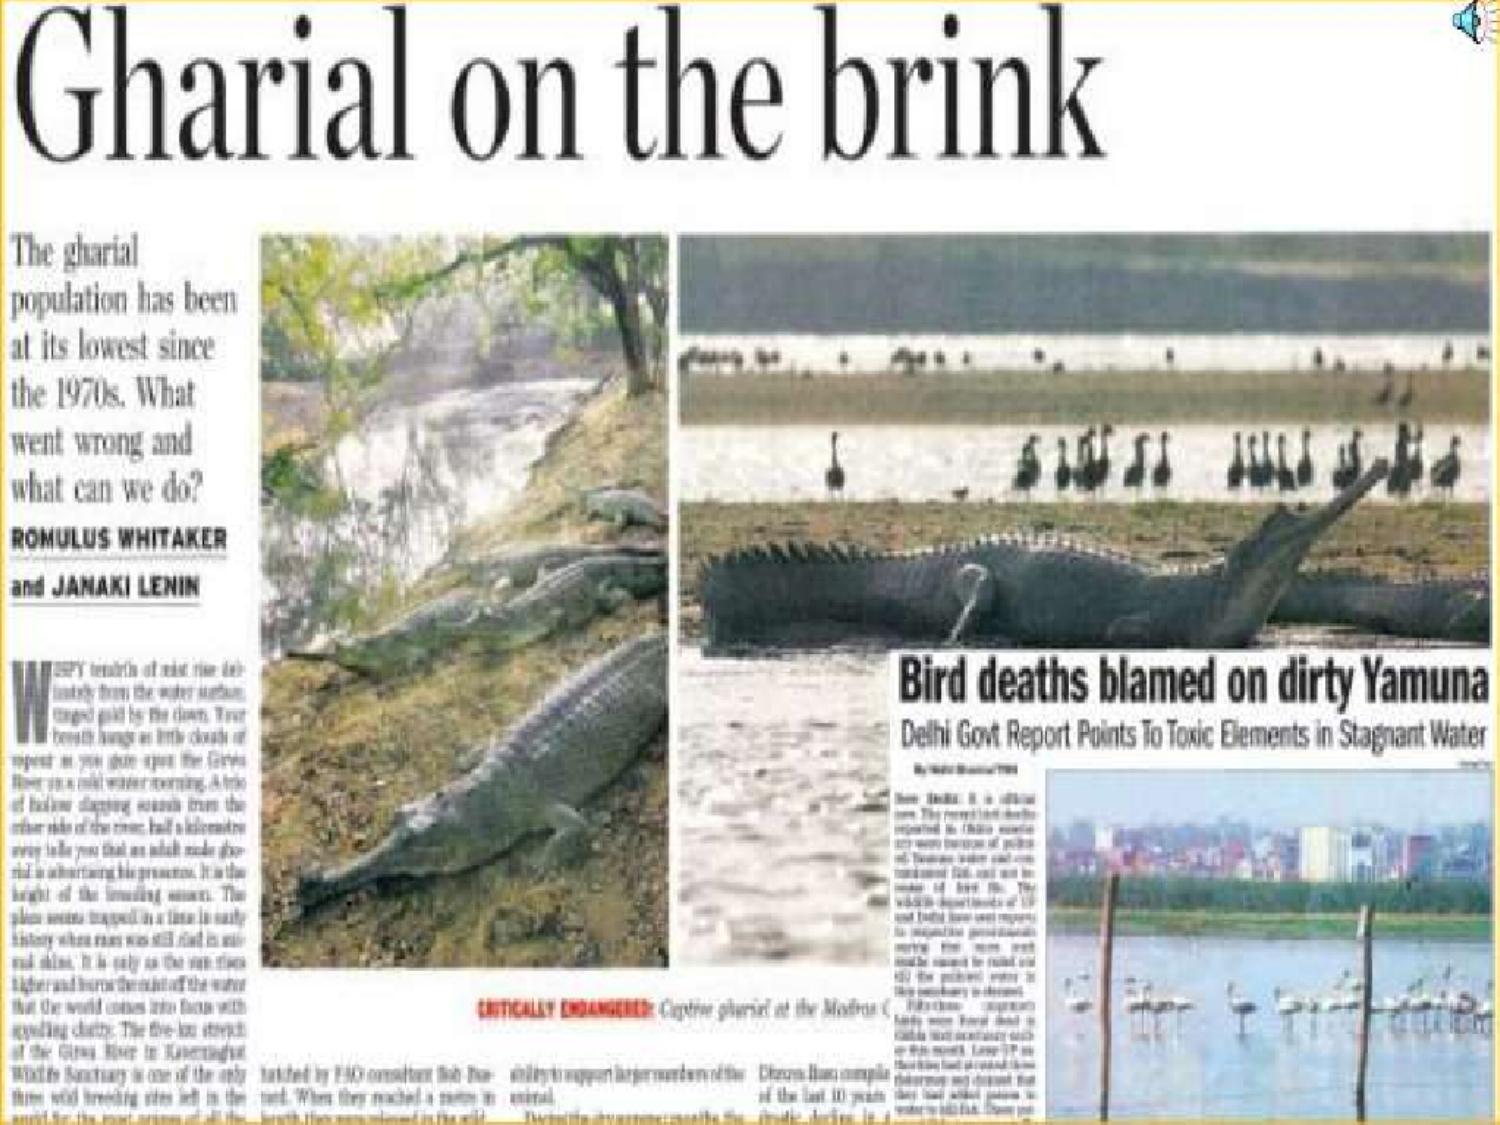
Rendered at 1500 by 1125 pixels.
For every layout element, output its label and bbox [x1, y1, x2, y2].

text_box [0, 0, 1500, 1125]
